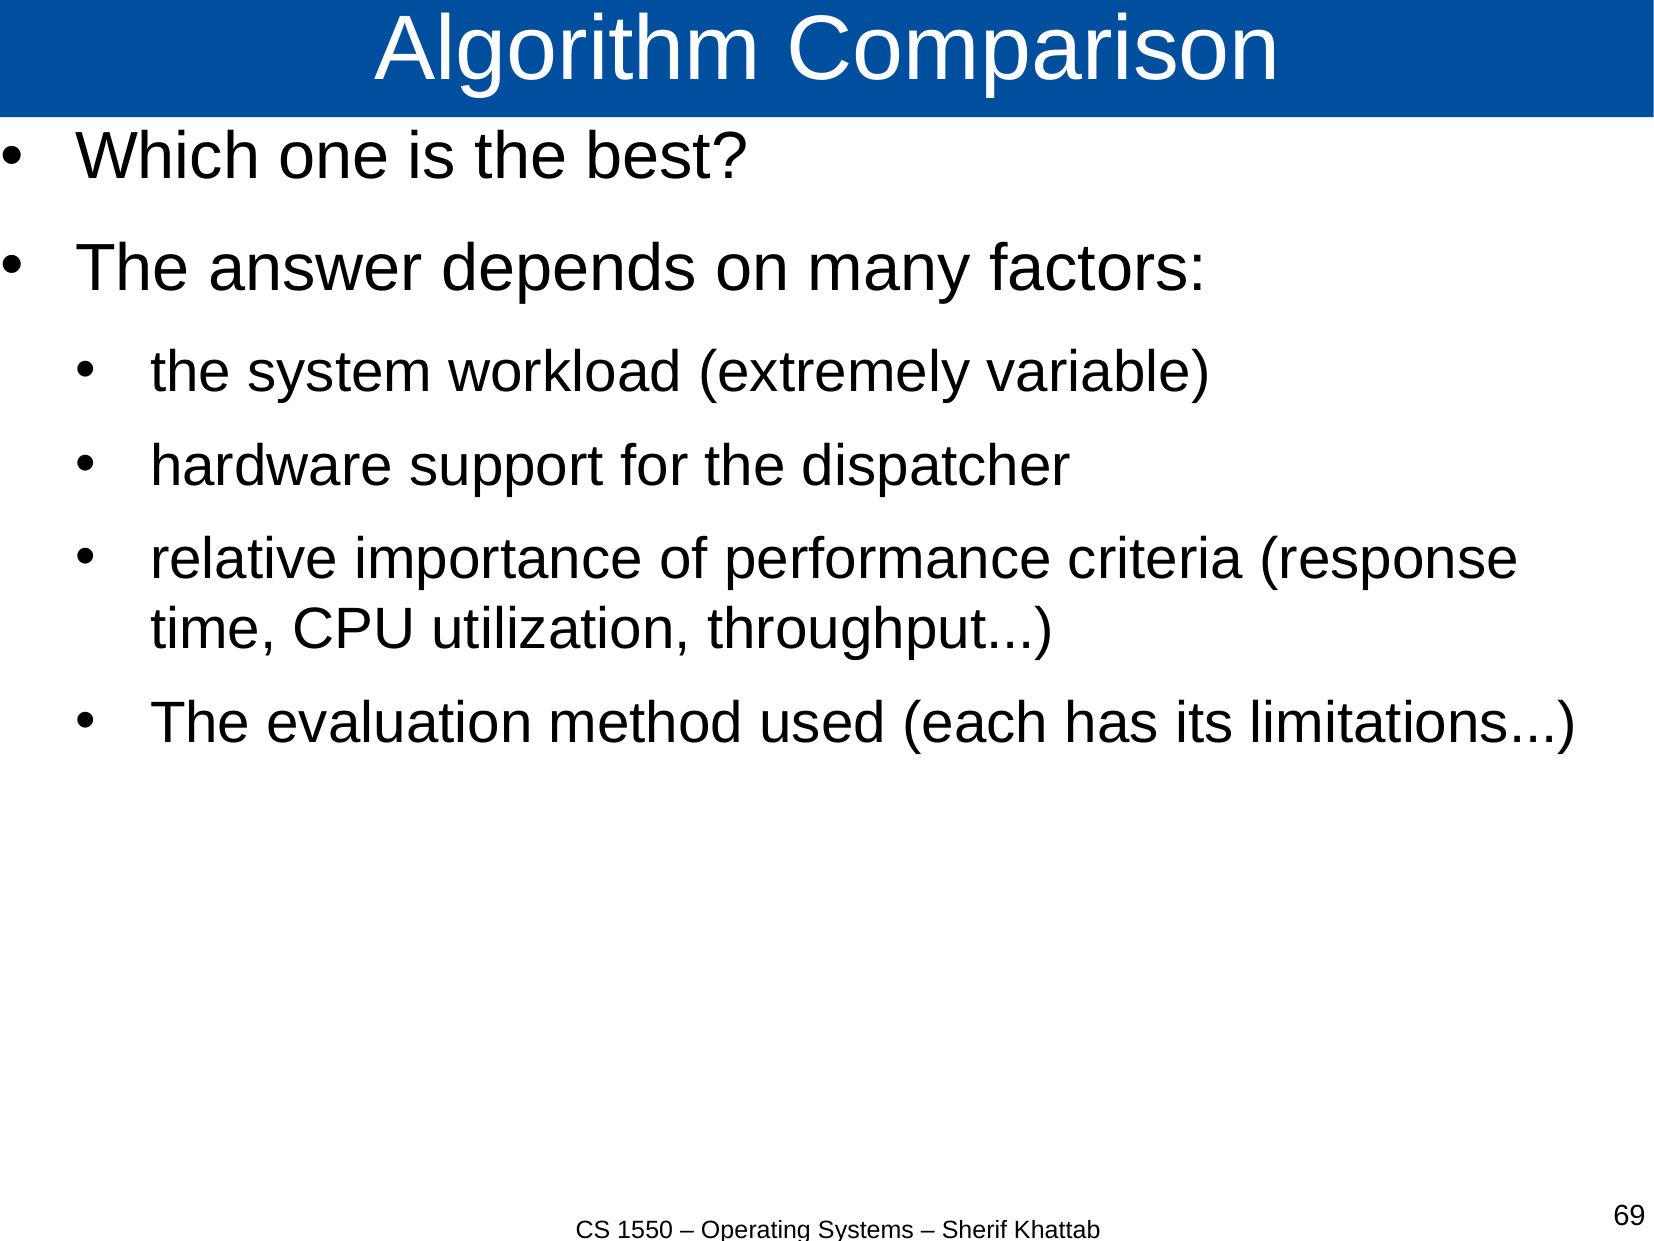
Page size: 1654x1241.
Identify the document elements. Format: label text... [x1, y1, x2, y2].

slide_number 69 [1265, 1198, 1647, 1241]
title Algorithm Comparison [0, 0, 1654, 117]
list Which one is the best? The answer depends on many factors: the system workload (extremely variable) hardware support for the dispatcher relative importance of performance criteria (response time, CPU utilization, throughput...) The evaluation method used (each has its limitations...) [0, 117, 1654, 1195]
footer CS 1550 – Operating Systems – Sherif Khattab [460, 1190, 1217, 1241]
